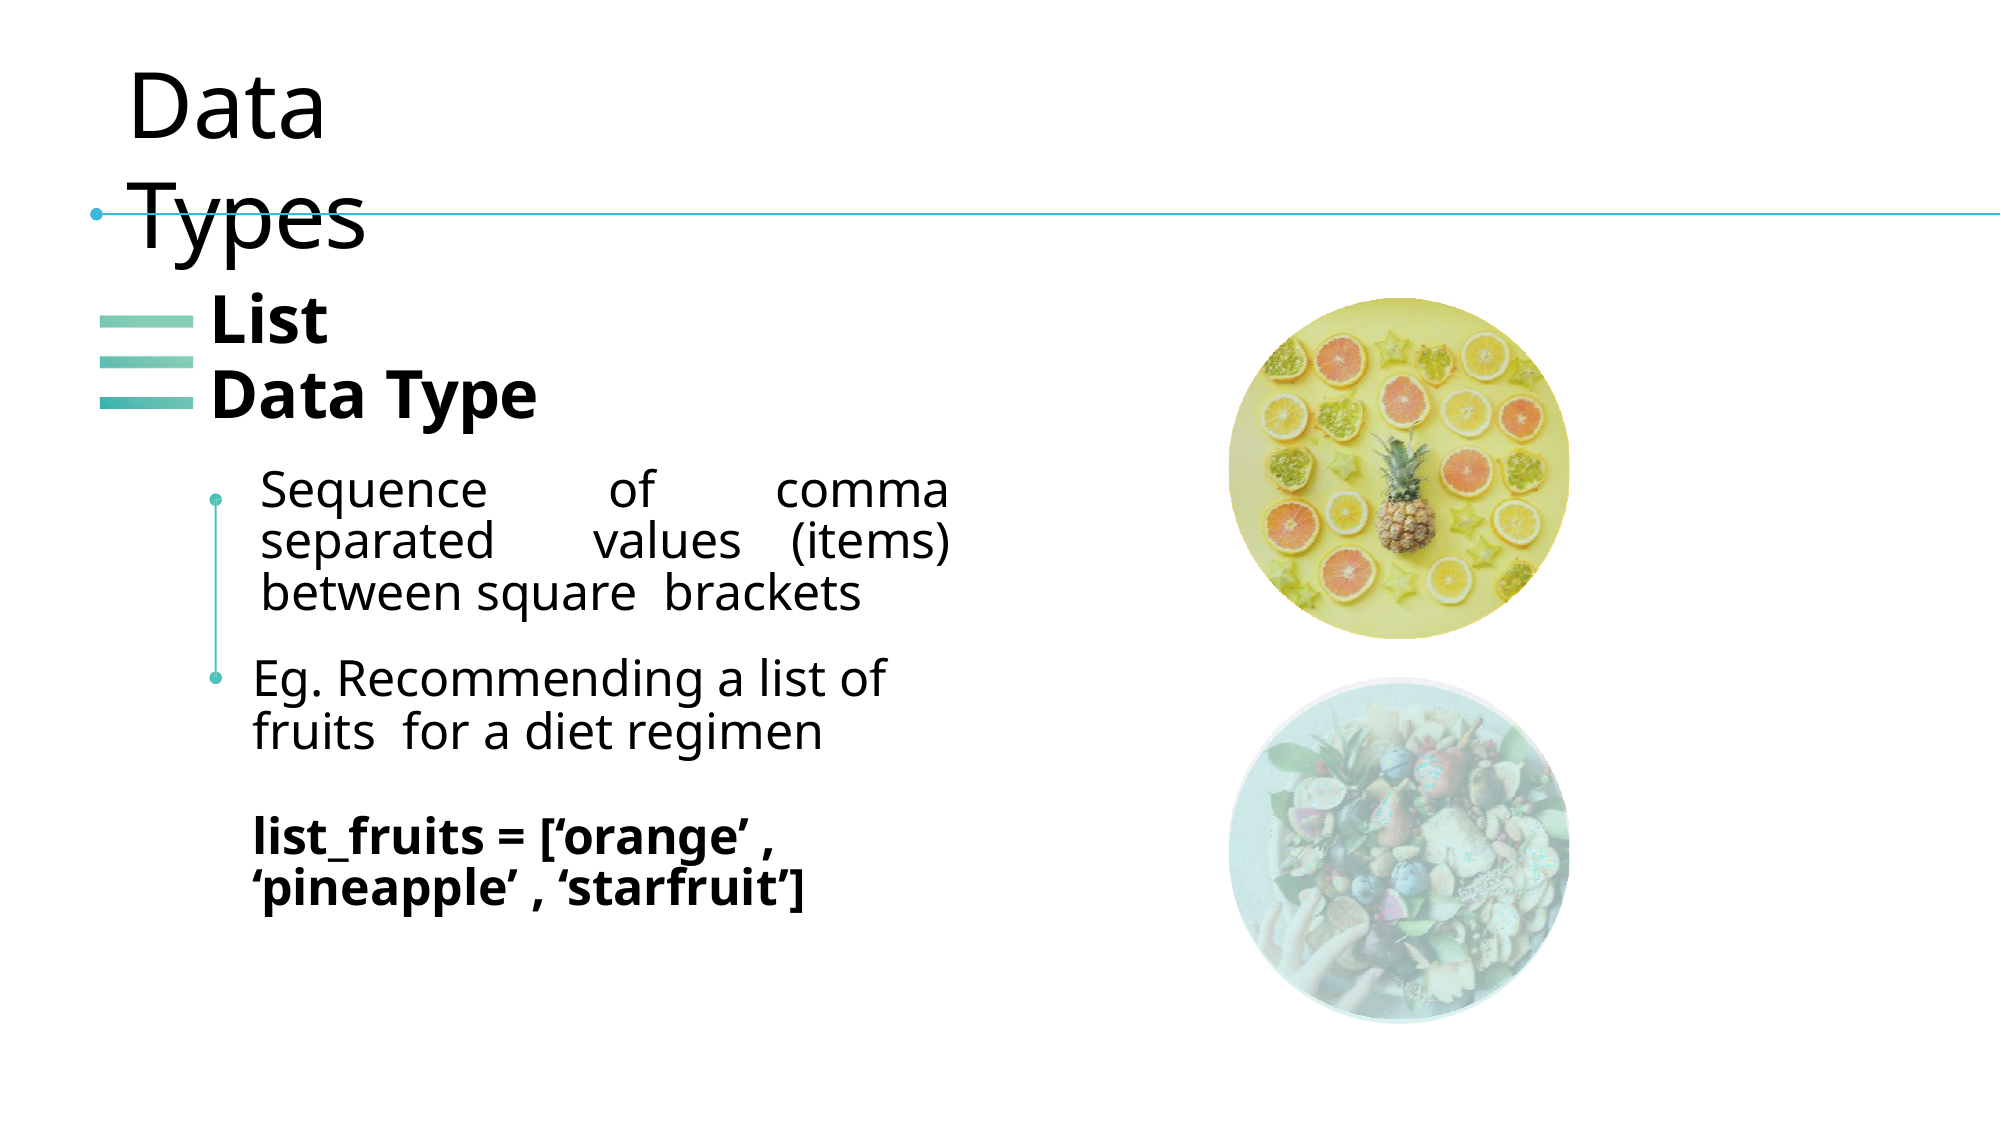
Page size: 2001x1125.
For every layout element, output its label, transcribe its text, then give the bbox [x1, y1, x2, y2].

title Data Types [124, 44, 549, 213]
text_box List Data Type Sequence of comma separated values (items) between square brackets Eg. Recommending a list of fruits for a diet regimen list_fruits = [‘orange’ , ‘pineapple’ , ‘starfruit’] [207, 279, 999, 916]
title Data Types [124, 216, 549, 267]
text_box [90, 207, 2000, 221]
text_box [1228, 677, 1570, 1024]
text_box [1228, 298, 1570, 639]
text_box [99, 315, 194, 409]
